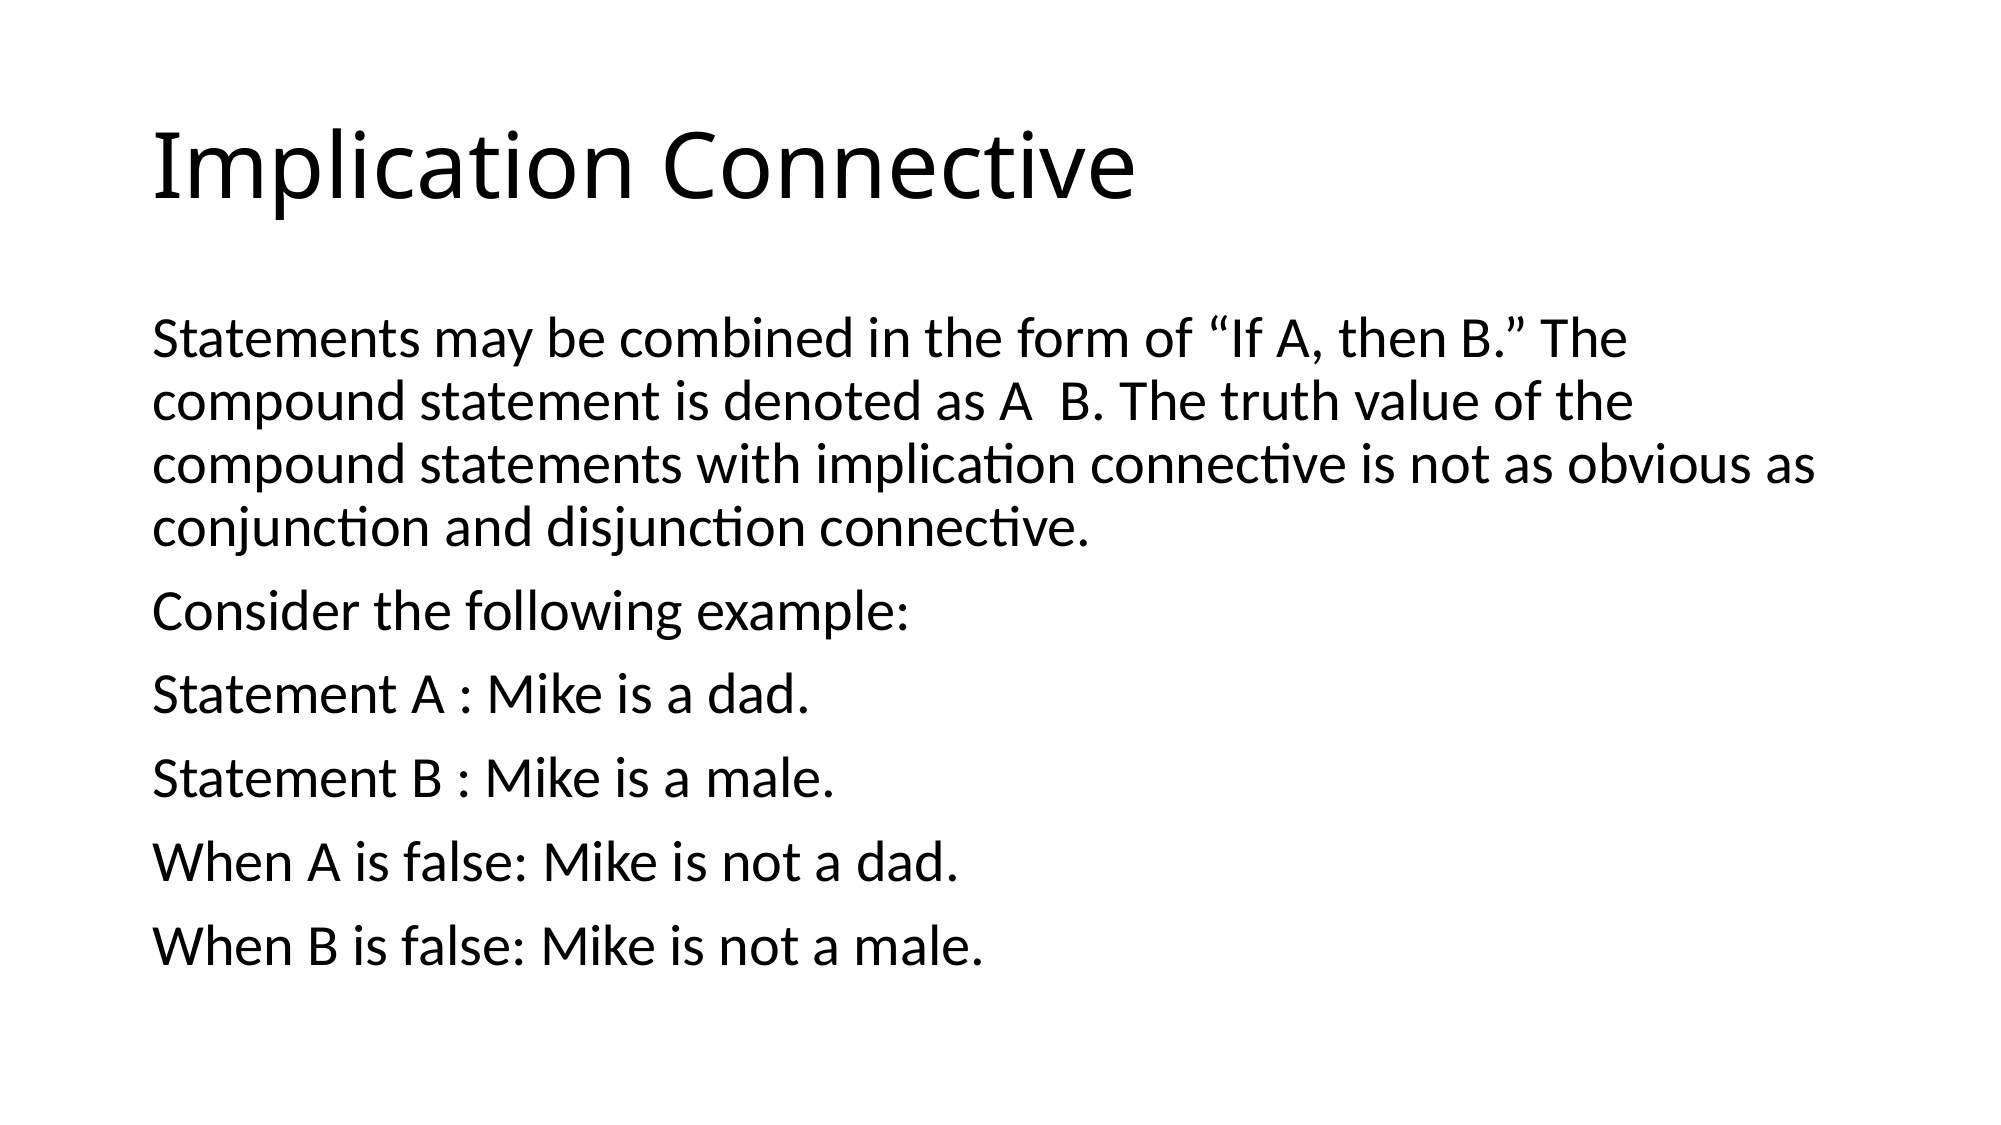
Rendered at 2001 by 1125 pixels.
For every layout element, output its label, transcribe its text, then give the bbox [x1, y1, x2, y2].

title Implication Connective [137, 59, 1863, 278]
